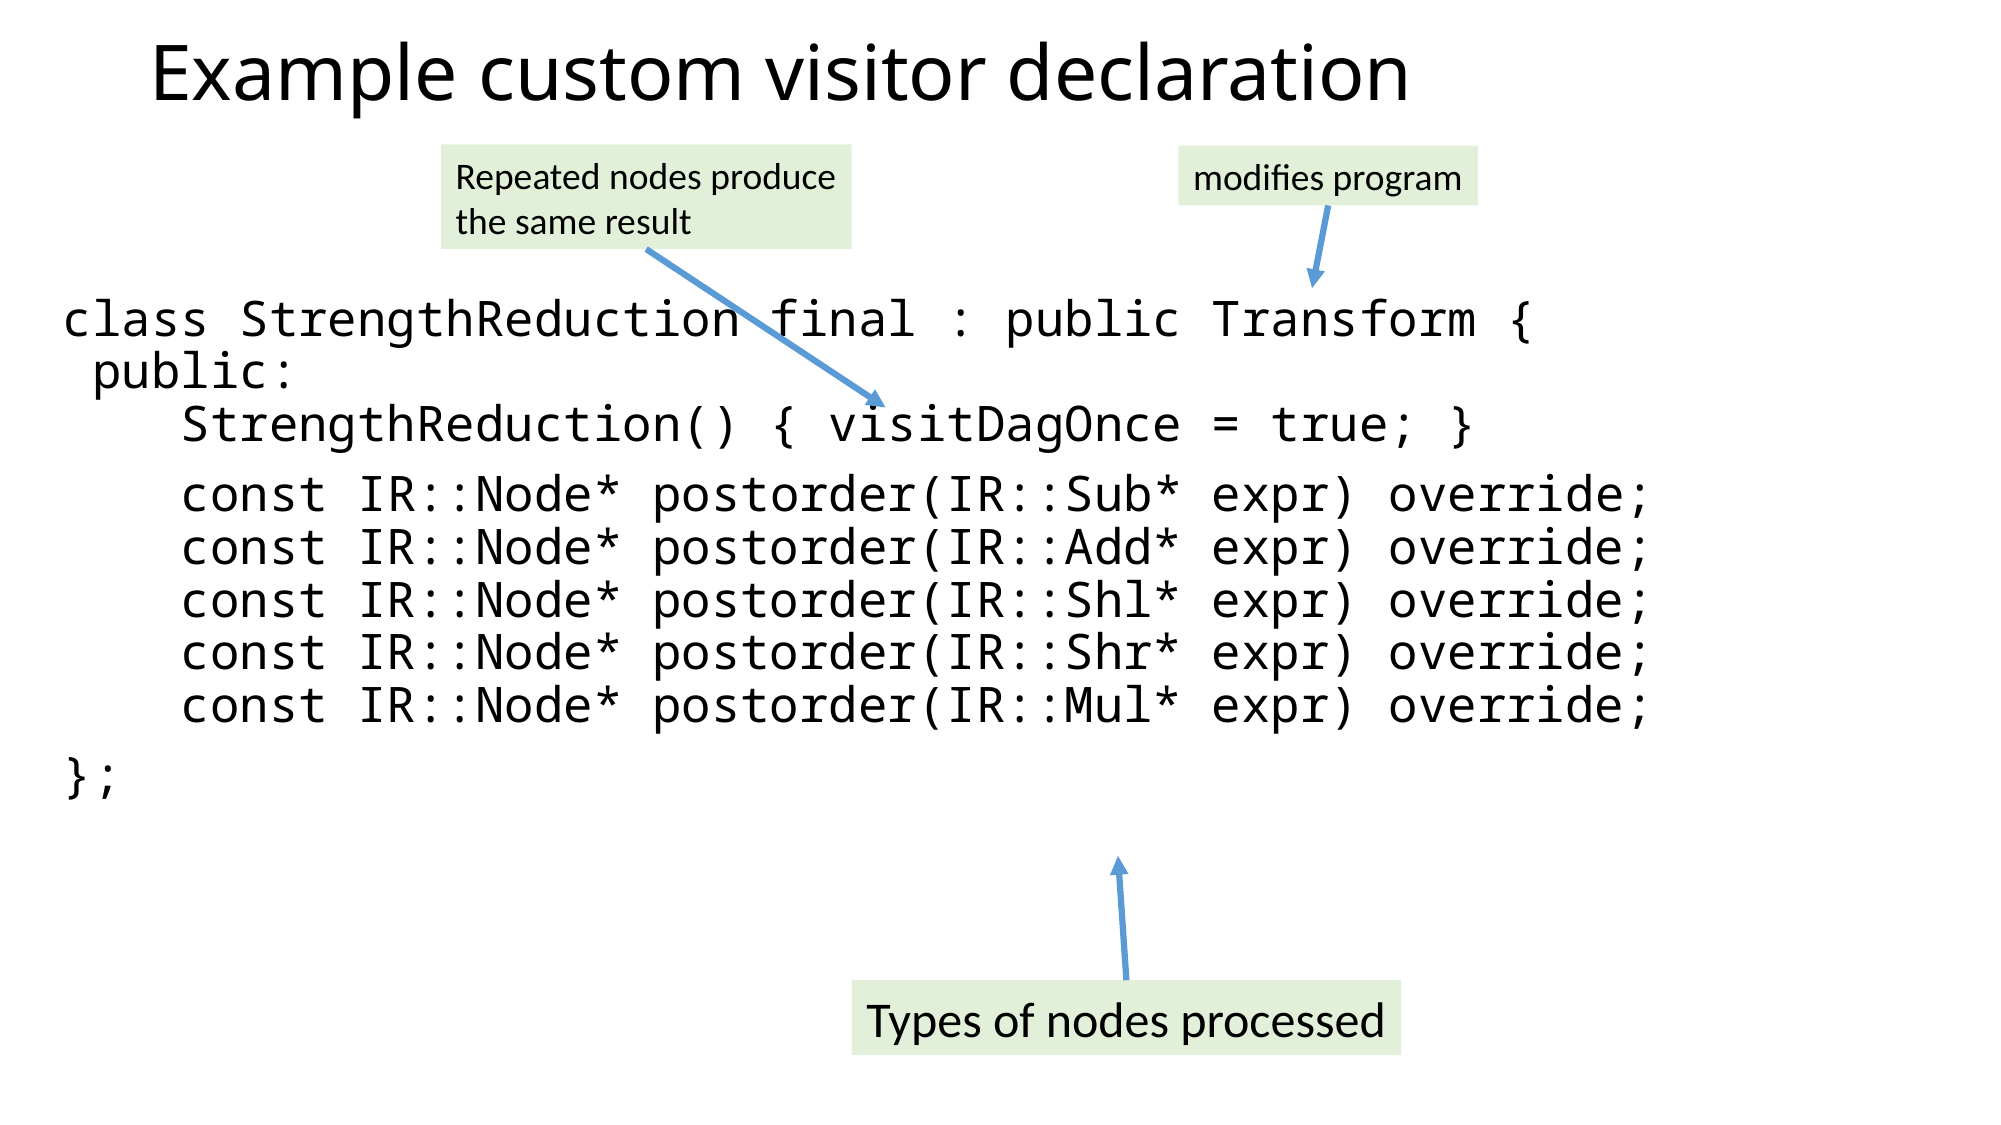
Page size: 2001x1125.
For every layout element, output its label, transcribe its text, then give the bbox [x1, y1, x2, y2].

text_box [1312, 206, 1329, 289]
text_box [1117, 855, 1127, 981]
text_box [646, 250, 886, 408]
text_box Types of nodes processed [851, 980, 1402, 1055]
list class StrengthReduction final : public Transform { public: StrengthReduction() { visitDagOnce = true; } const IR::Node* postorder(IR::Sub* expr) override; const IR::Node* postorder(IR::Add* expr) override; const IR::Node* postorder(IR::Shl* expr) override; const IR::Node* postorder(IR::Shr* expr) override; const IR::Node* postorder(IR::Mul* expr) override; }; [47, 286, 1773, 1001]
text_box modifies program [1178, 145, 1478, 206]
title Example custom visitor declaration [134, 26, 1860, 125]
text_box Repeated nodes produce the same result [440, 144, 852, 250]
